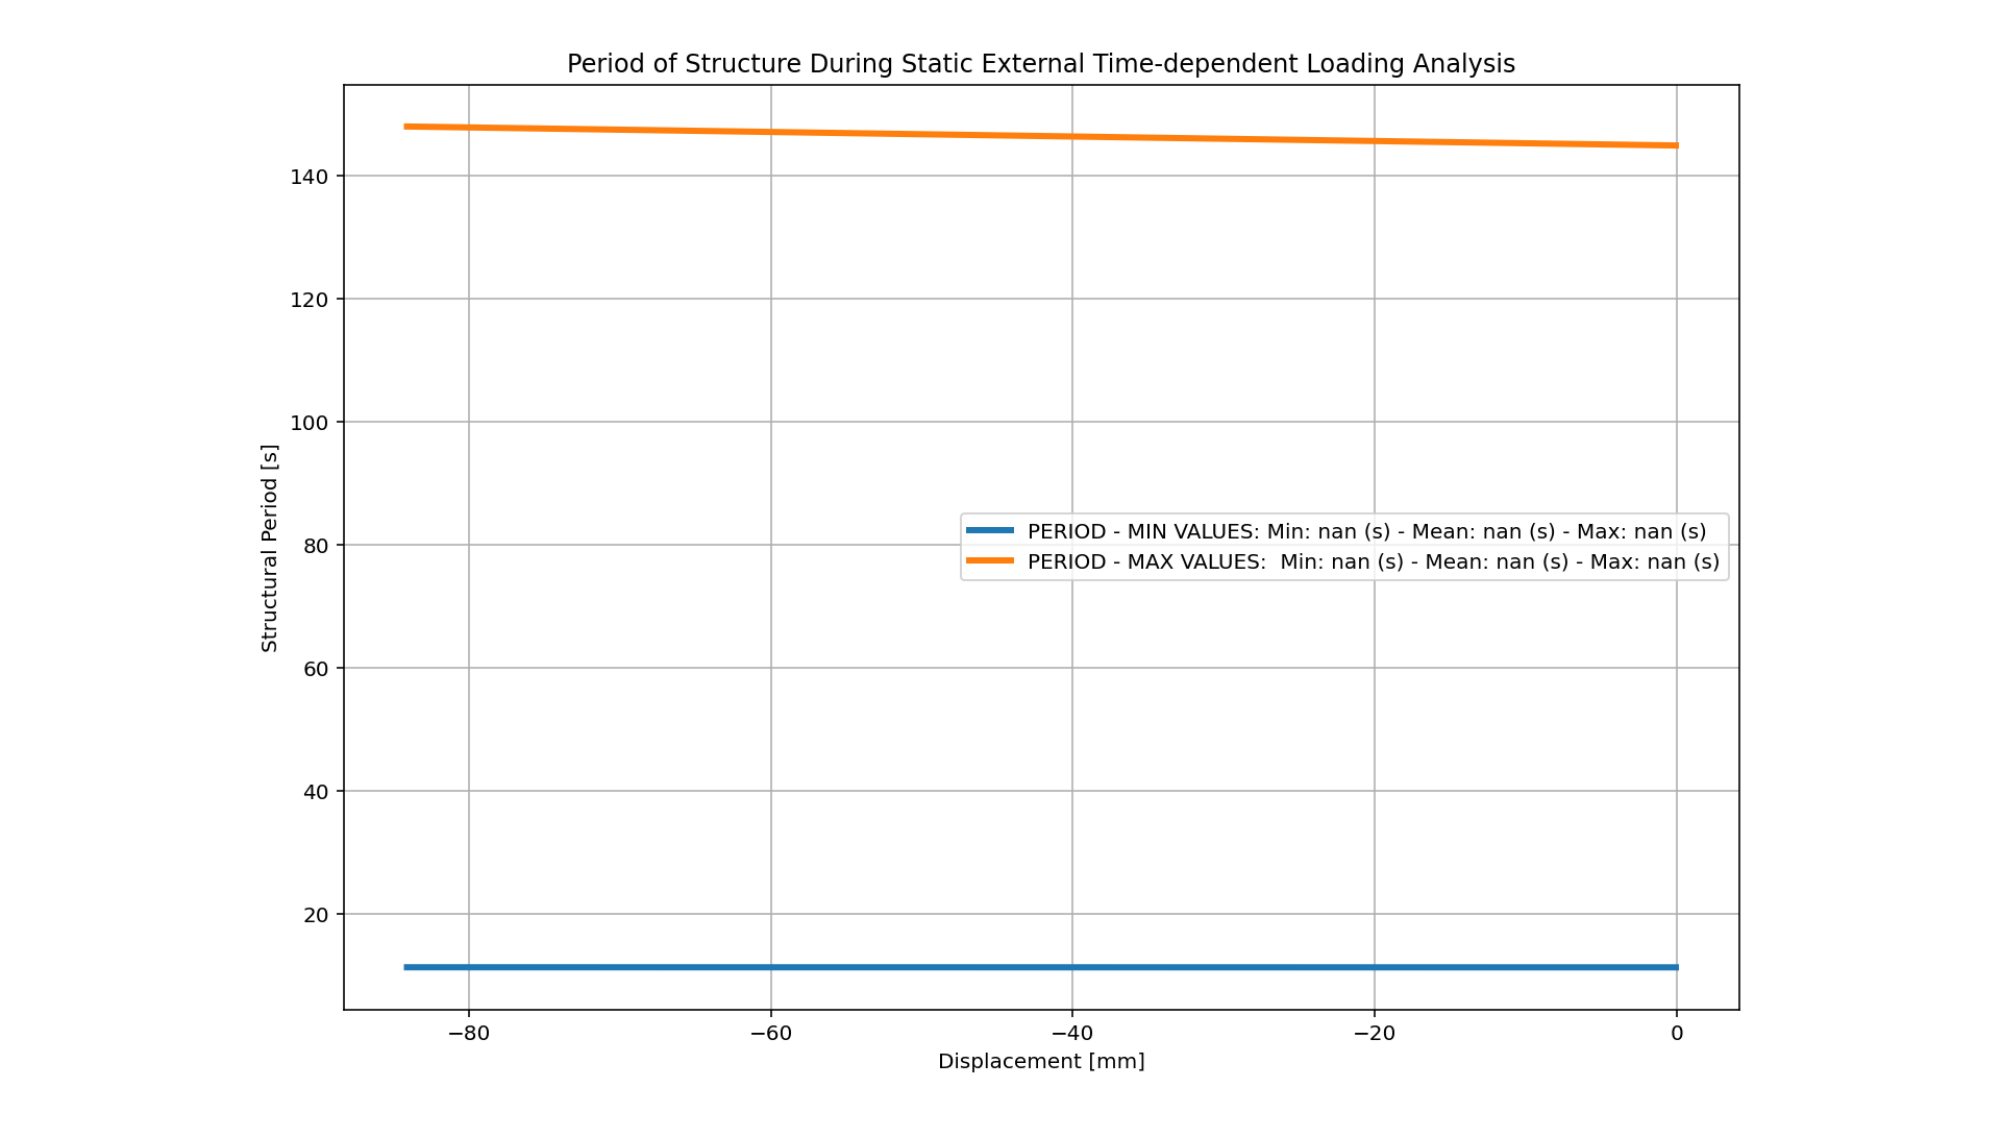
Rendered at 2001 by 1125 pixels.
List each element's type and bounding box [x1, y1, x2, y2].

picture [245, 37, 1755, 1087]
